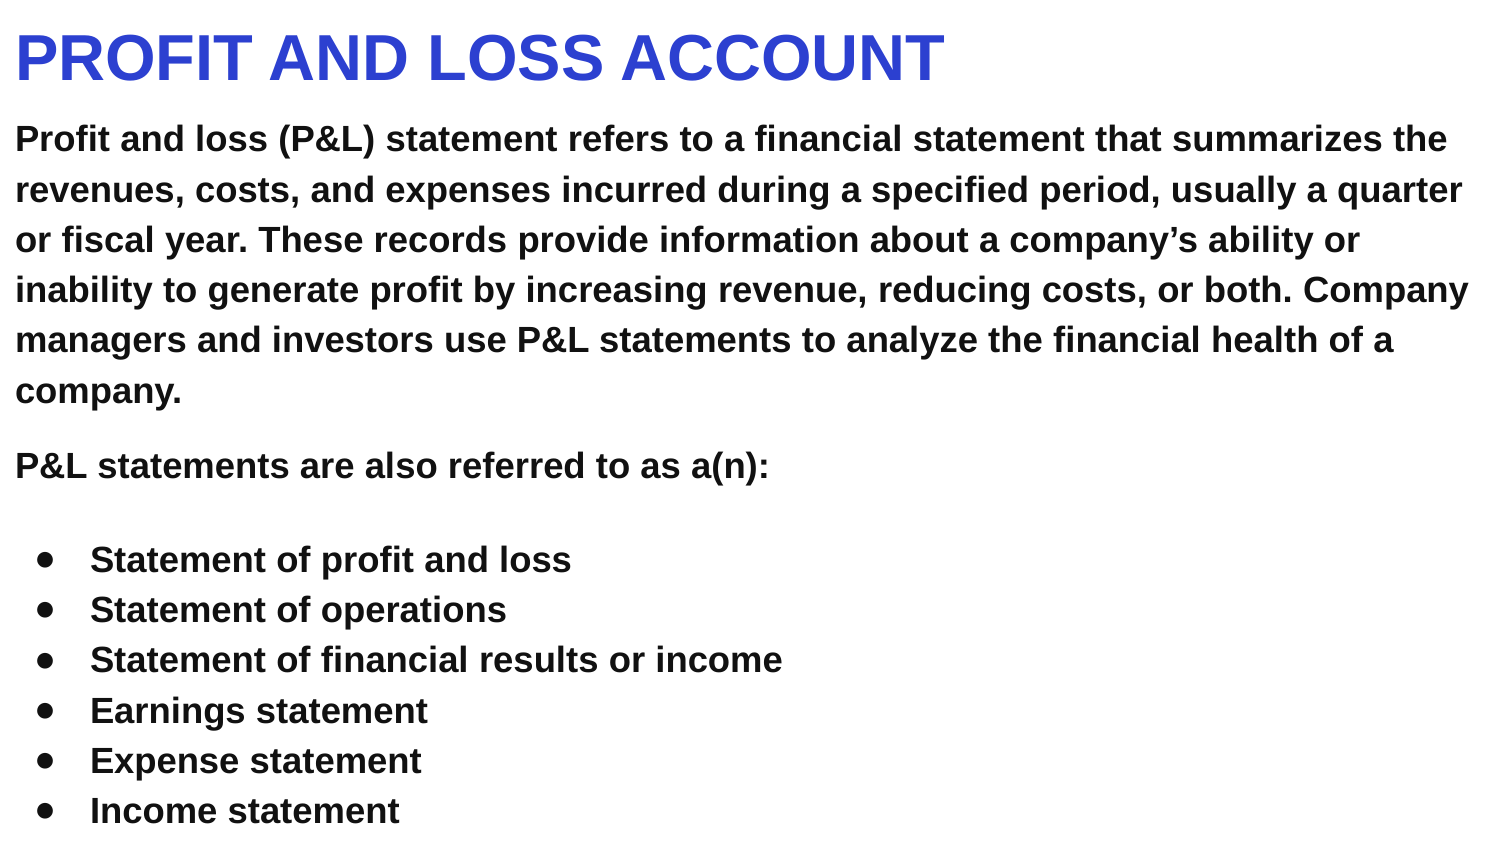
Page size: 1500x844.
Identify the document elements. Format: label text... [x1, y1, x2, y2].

list Profit and loss (P&L) statement refers to a financial statement that summarizes the revenues, costs, and expenses incurred during a specified period, usually a quarter or fiscal year. These records provide information about a company’s ability or inability to generate profit by increasing revenue, reducing costs, or both. Company managers and investors use P&L statements to analyze the financial health of a company. P&L statements are also referred to as a(n): Statement of profit and loss Statement of operations Statement of financial results or income Earnings statement Expense statement Income statement [0, 93, 1500, 844]
title PROFIT AND LOSS ACCOUNT [0, 0, 1398, 94]
